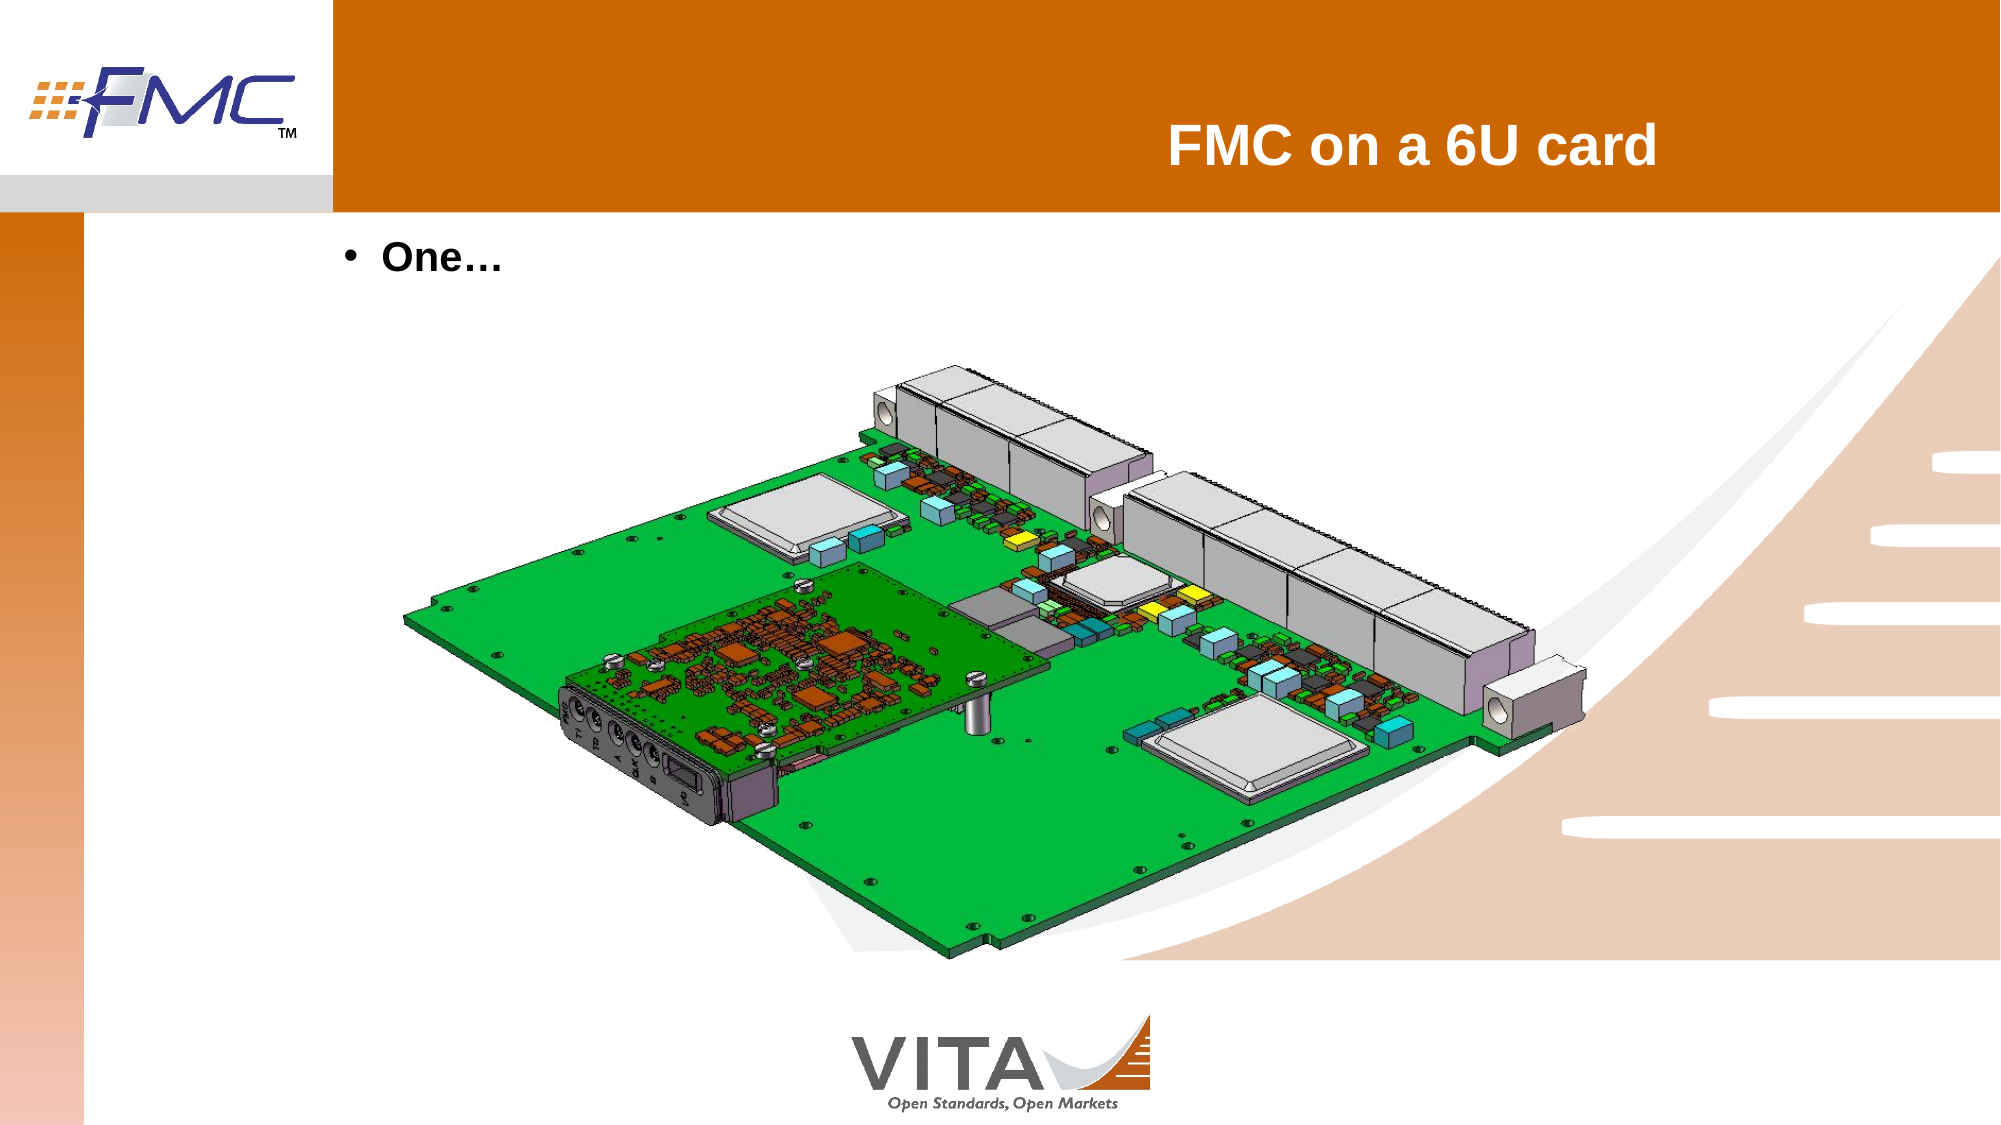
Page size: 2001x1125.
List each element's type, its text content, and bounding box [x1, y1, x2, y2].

list One… [328, 222, 788, 338]
picture [29, 45, 305, 167]
picture [349, 335, 1626, 1113]
table_cell [788, 237, 2000, 963]
title FMC on a 6U card [324, 72, 1675, 213]
